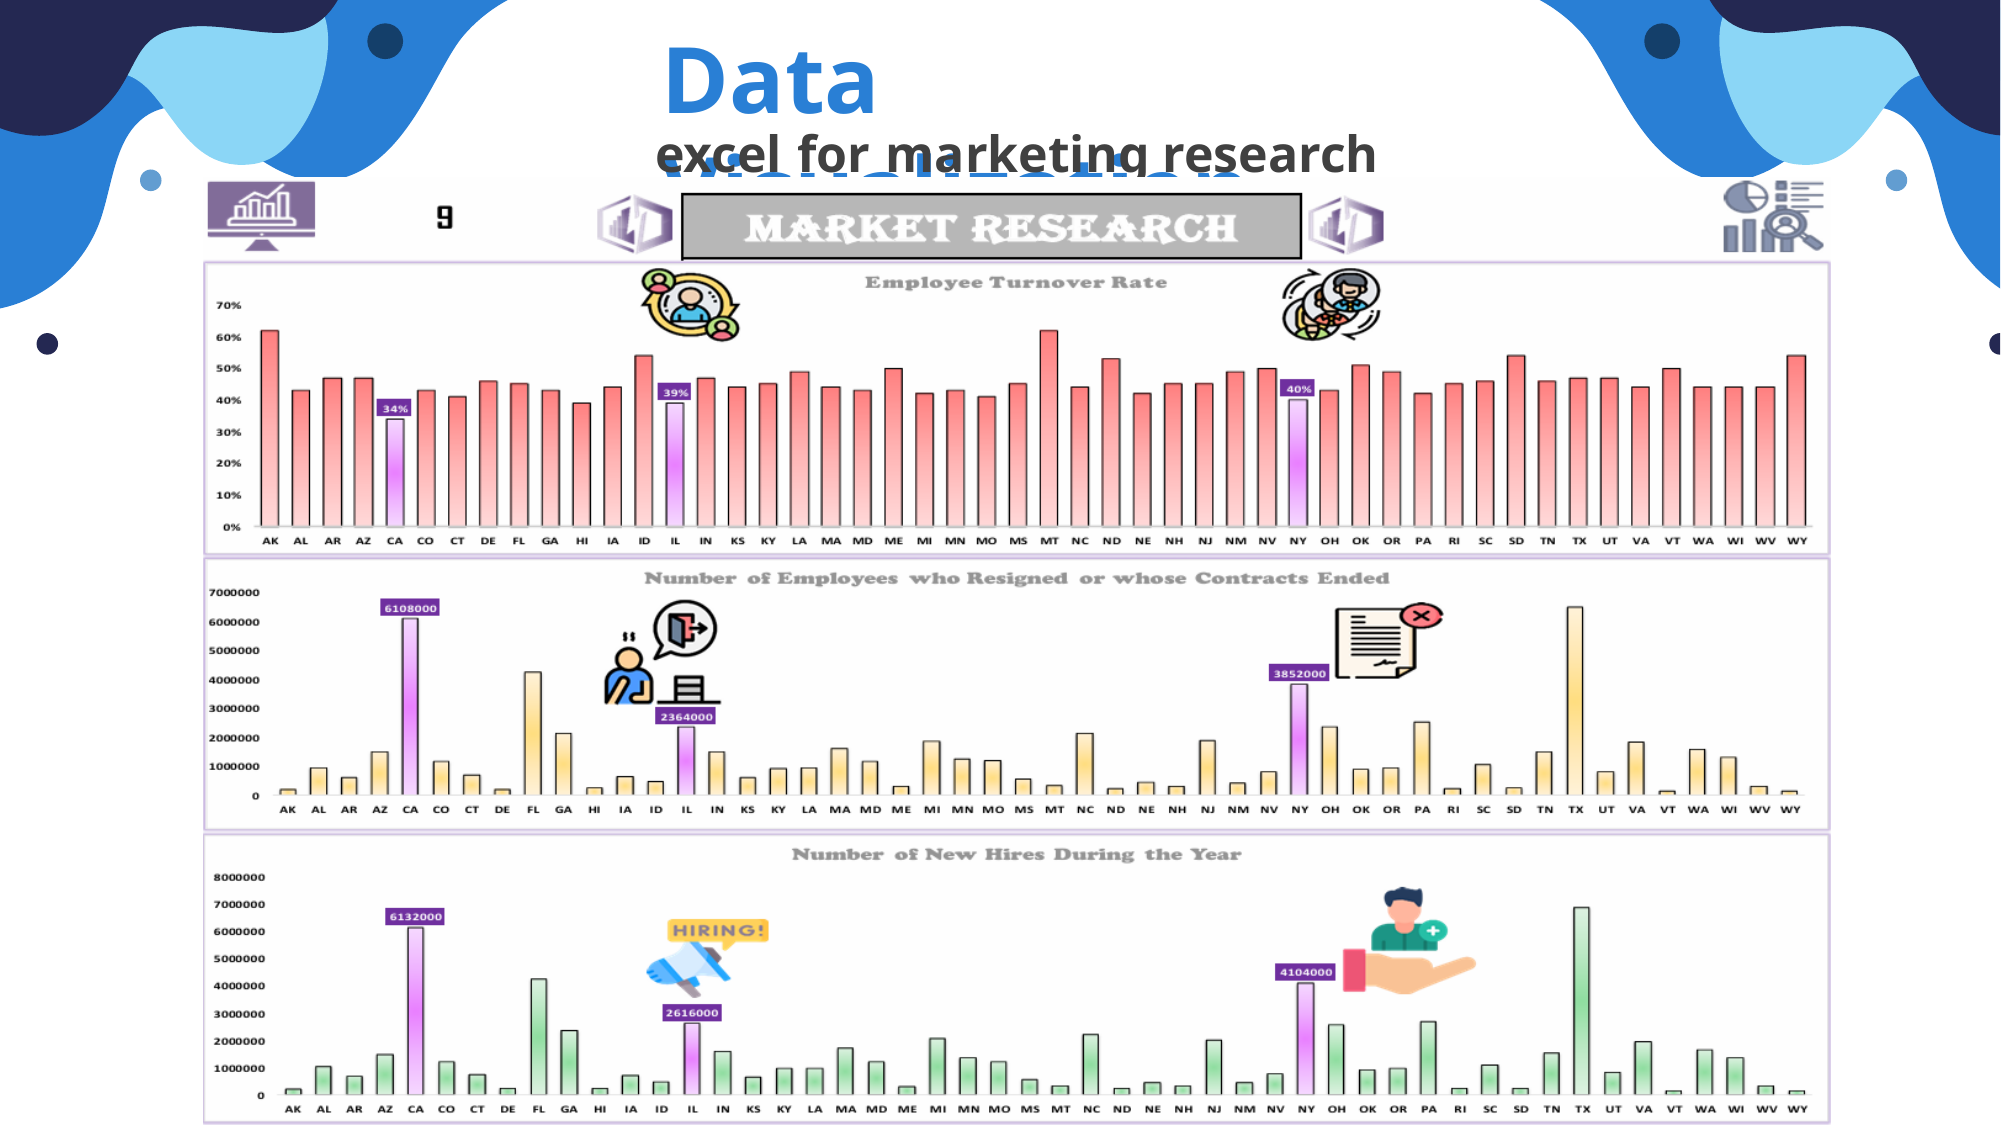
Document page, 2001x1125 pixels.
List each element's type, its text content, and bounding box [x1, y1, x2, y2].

text_box Data Visualization [661, 22, 1420, 107]
text_box excel for marketing research [494, 107, 1540, 177]
picture [203, 177, 1831, 1125]
